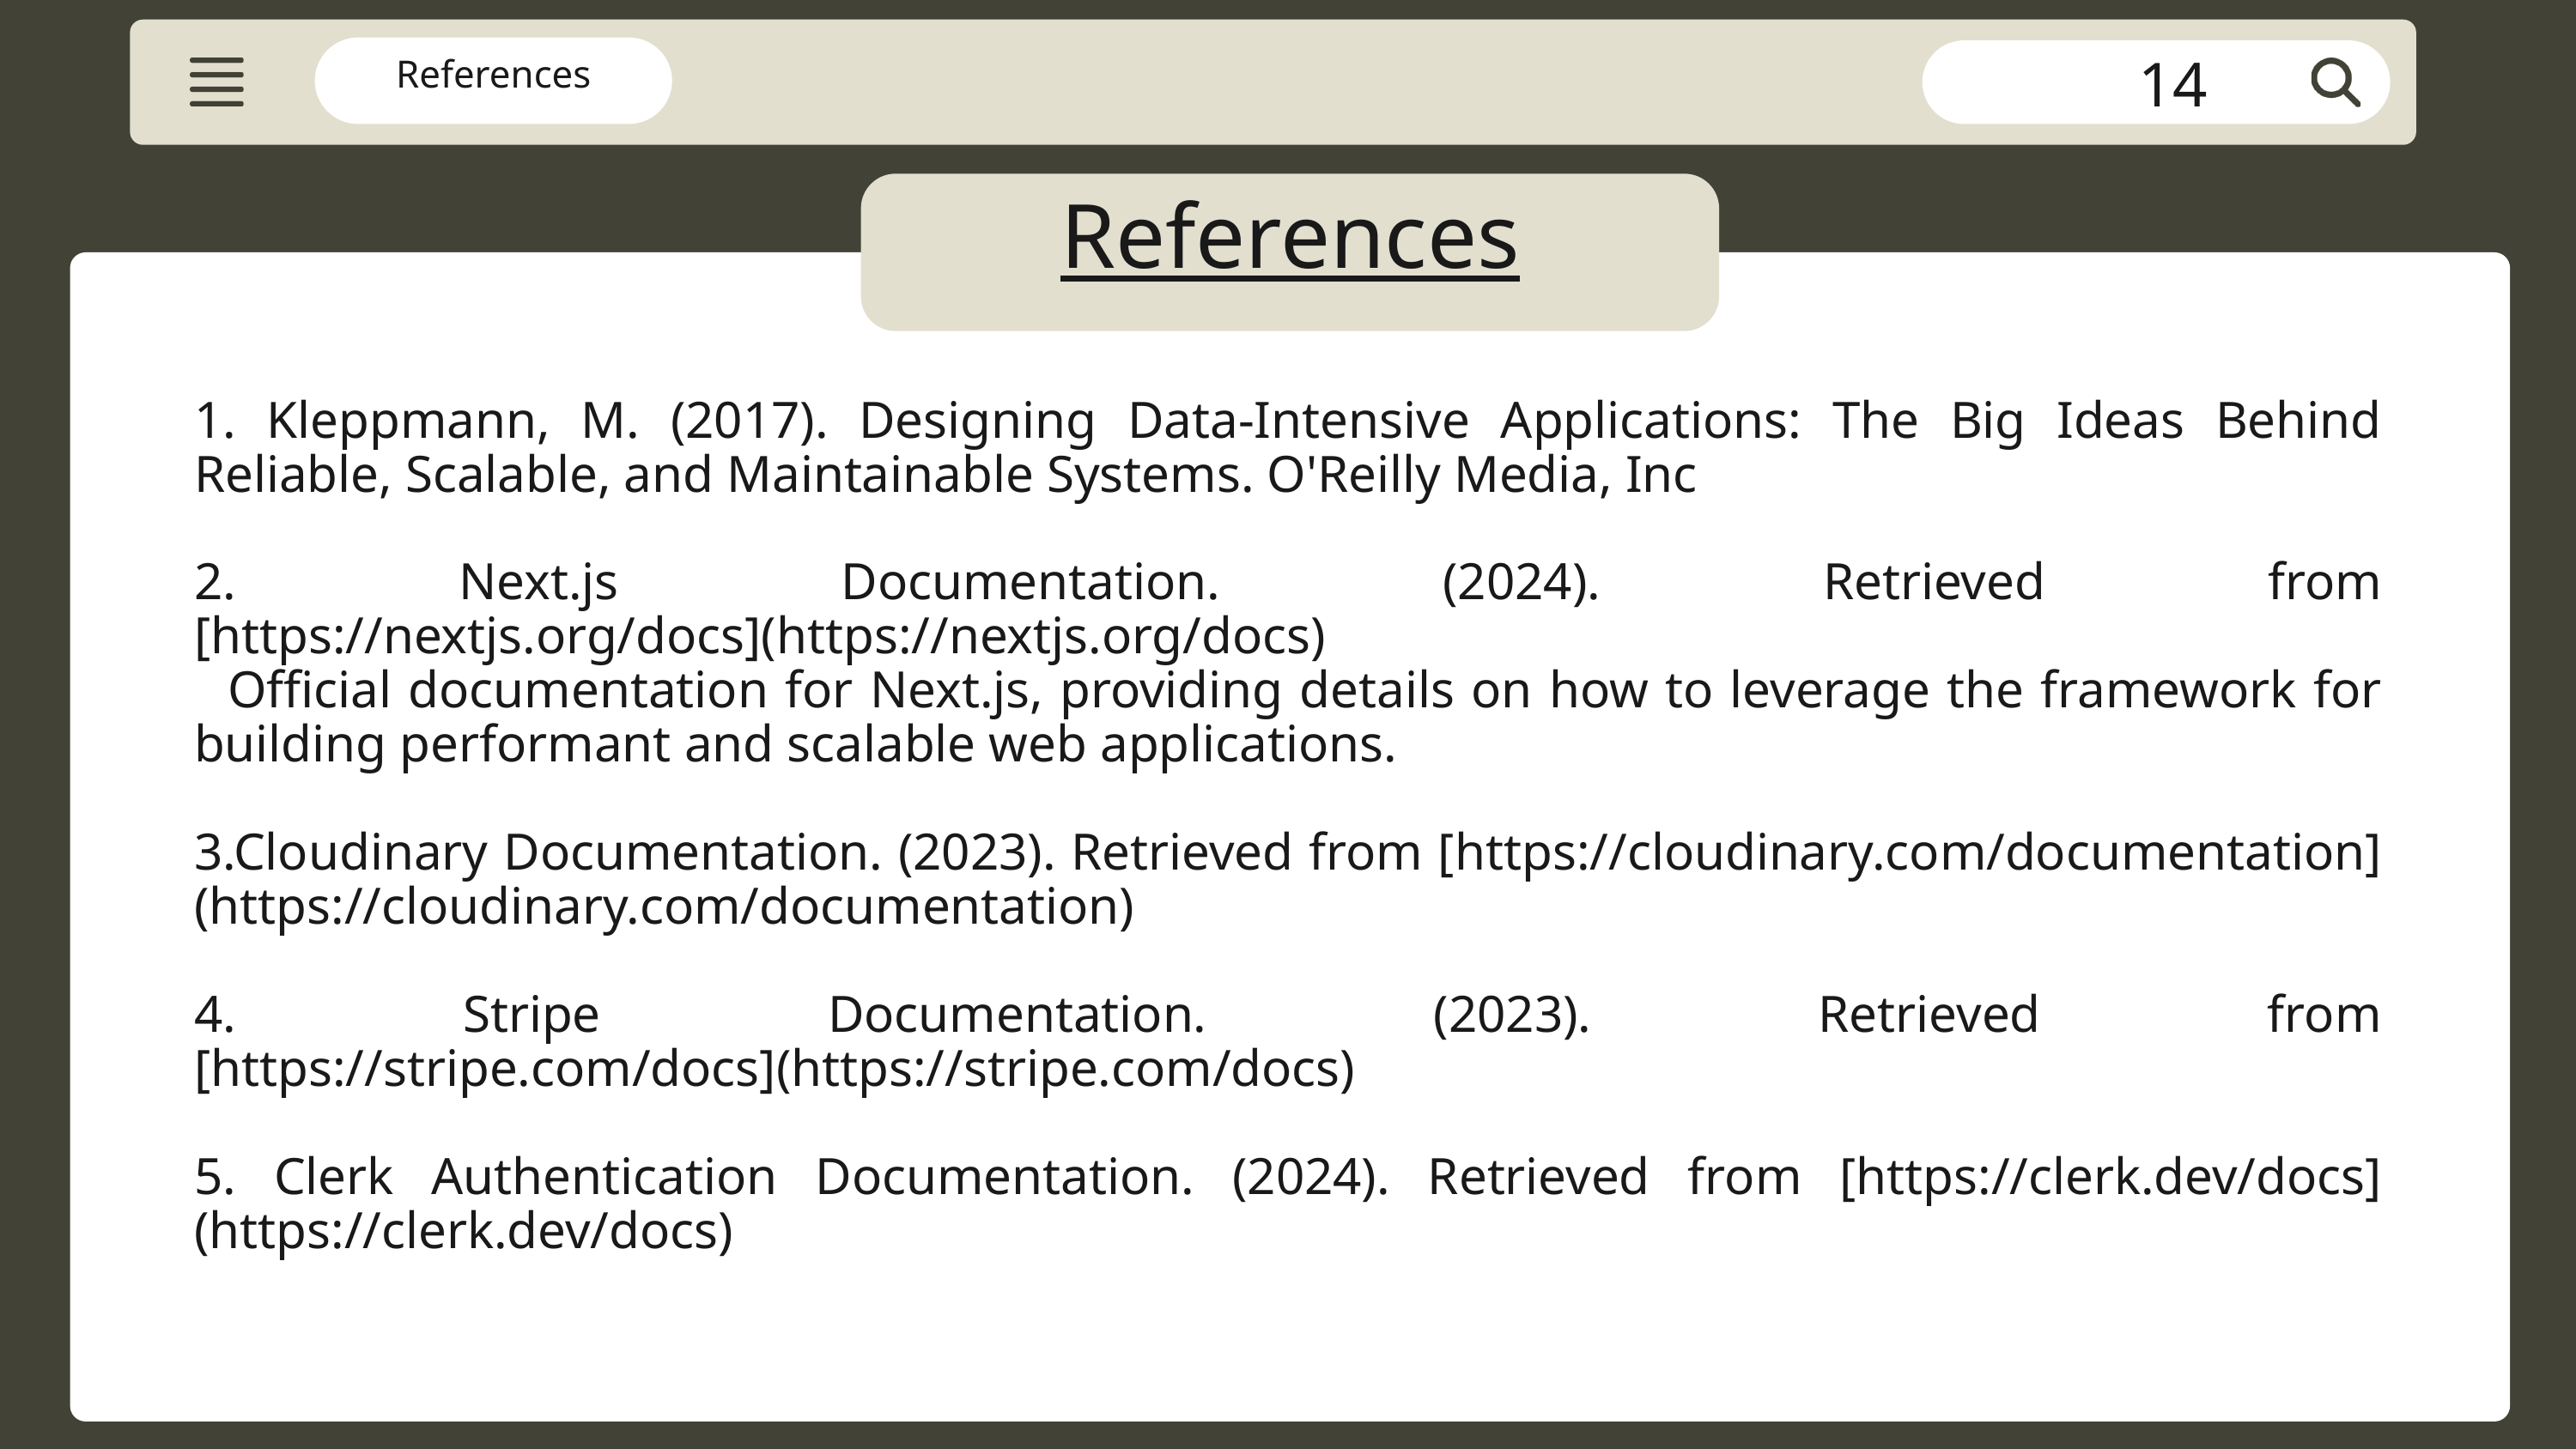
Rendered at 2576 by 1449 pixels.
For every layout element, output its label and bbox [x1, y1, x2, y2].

text_box [1922, 39, 2391, 124]
text_box [860, 173, 1720, 331]
text_box [70, 252, 2511, 1422]
text_box [130, 19, 2417, 145]
text_box [314, 37, 672, 124]
